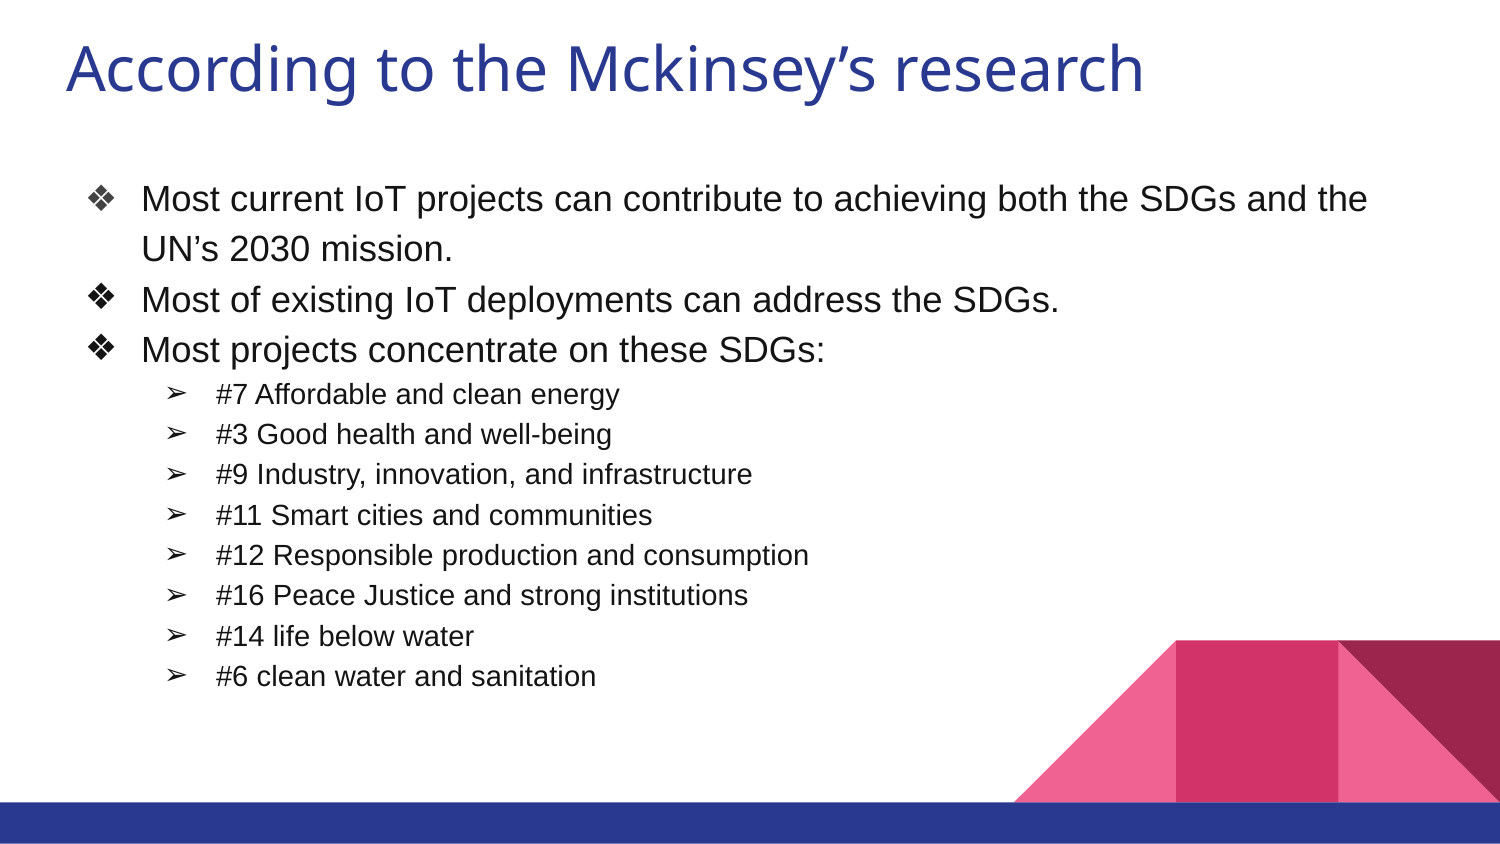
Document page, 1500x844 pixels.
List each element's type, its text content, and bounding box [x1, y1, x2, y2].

list Most current IoT projects can contribute to achieving both the SDGs and the UN’s 2030 mission. Most of existing IoT deployments can address the SDGs. Most projects concentrate on these SDGs: #7 Affordable and clean energy #3 Good health and well-being #9 Industry, innovation, and infrastructure #11 Smart cities and communities #12 Responsible production and consumption #16 Peace Justice and strong institutions #14 life below water #6 clean water and sanitation [51, 153, 1449, 745]
title According to the Mckinsey’s research [51, 13, 1449, 139]
